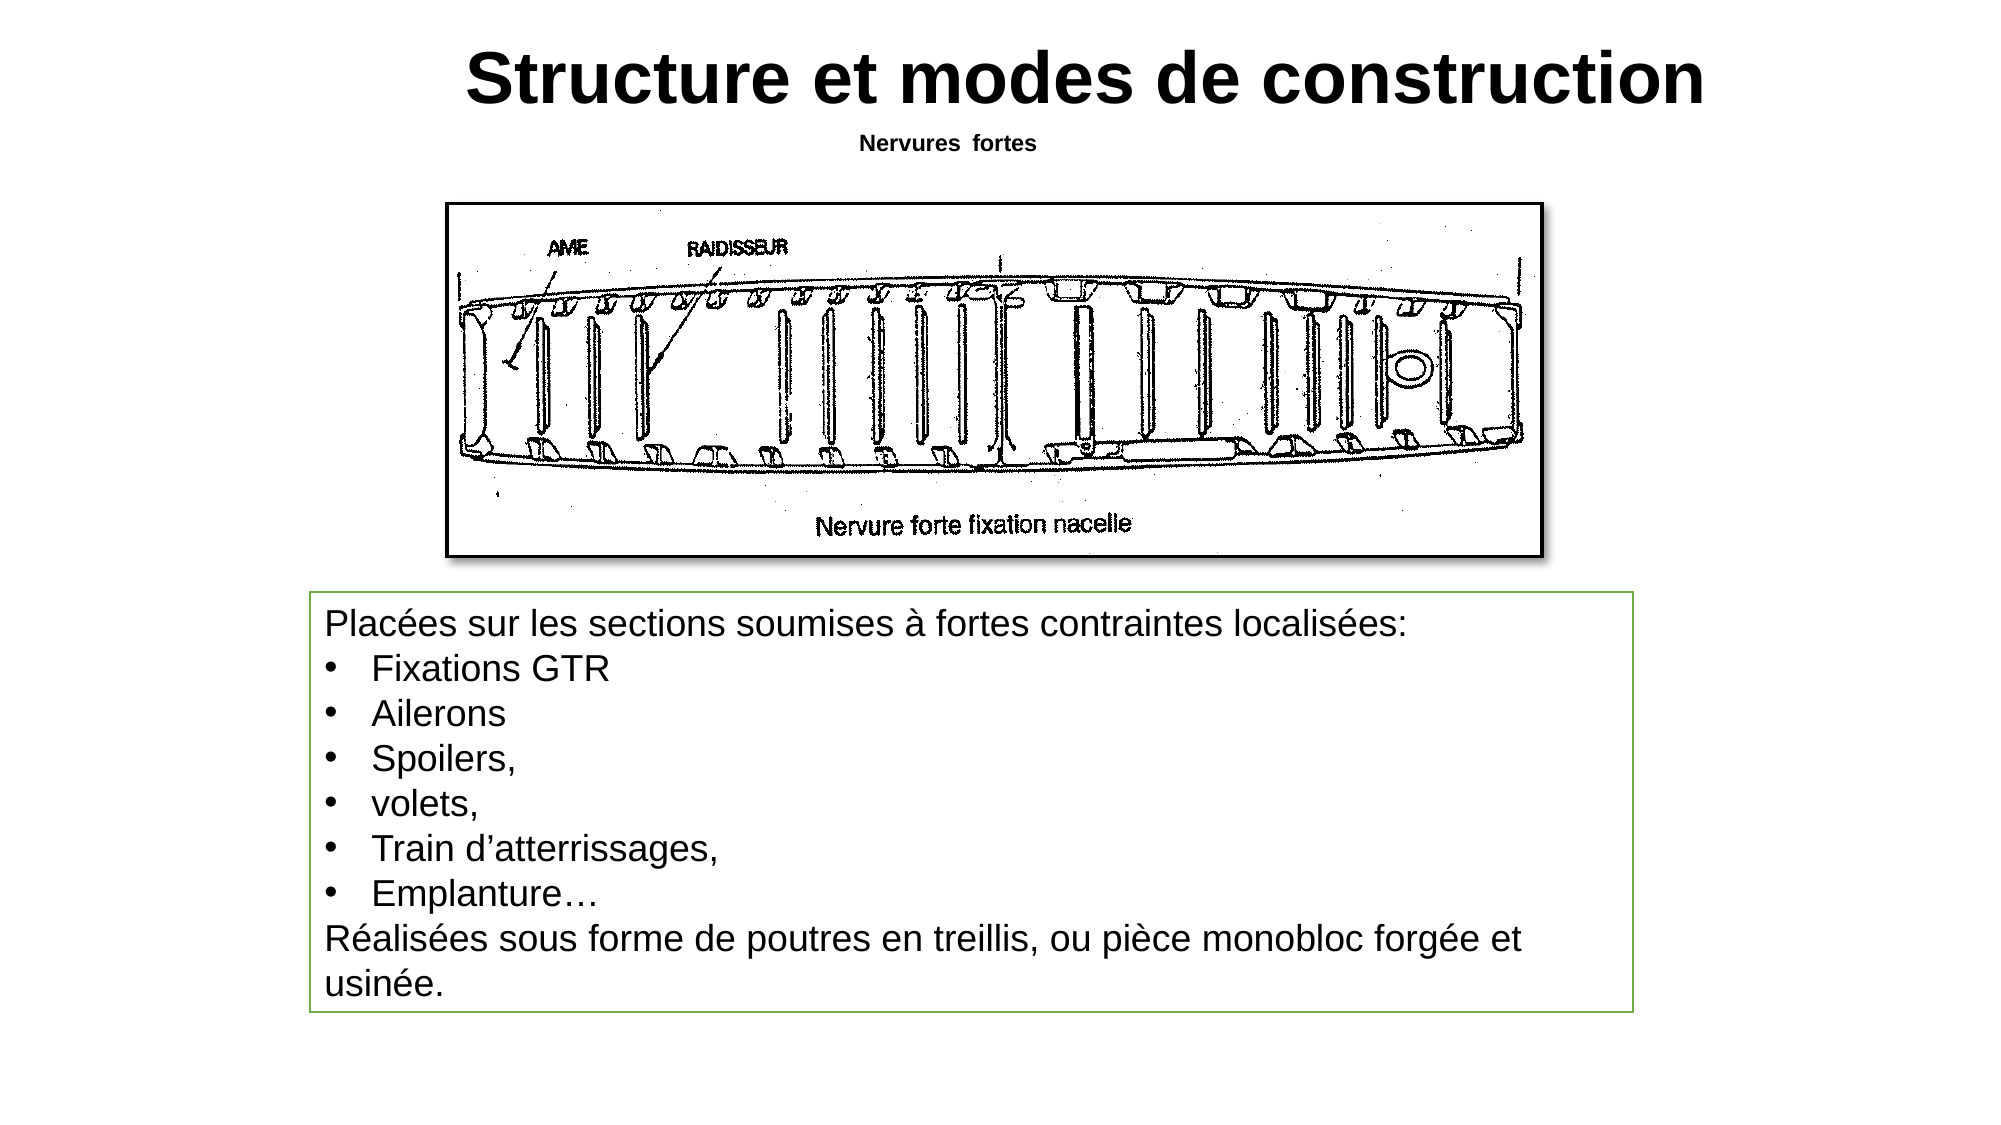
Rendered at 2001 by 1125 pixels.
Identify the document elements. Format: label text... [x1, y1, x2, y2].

title Nervures fortes [844, 129, 1284, 169]
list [448, 205, 1541, 556]
text_box Structure et modes de construction [448, 29, 1726, 129]
text_box Placées sur les sections soumises à fortes contraintes localisées: Fixations GTR Ailerons Spoilers, volets, Train d’atterrissages, Emplanture… Réalisées sous forme de poutres en treillis, ou pièce monobloc forgée et usinée. [309, 591, 1634, 1013]
